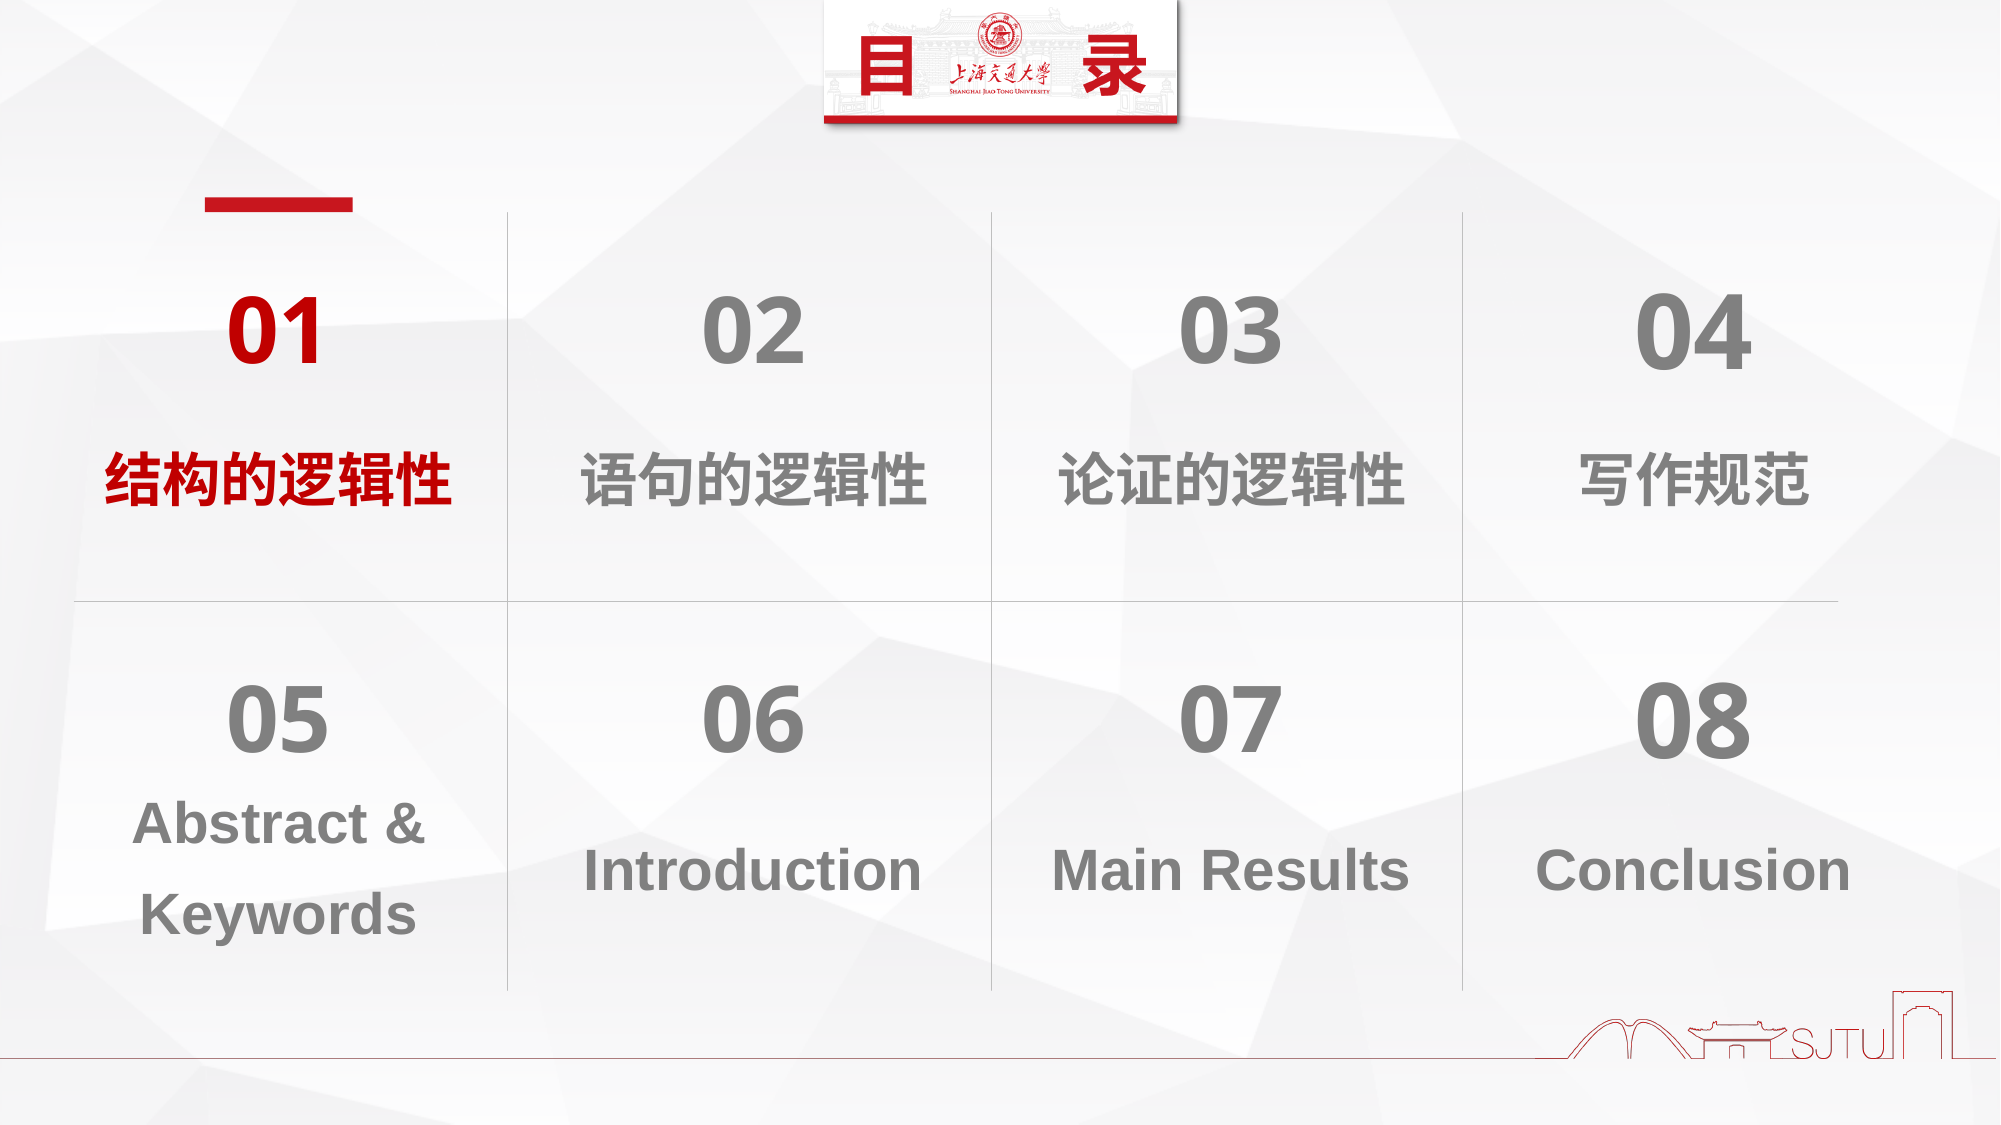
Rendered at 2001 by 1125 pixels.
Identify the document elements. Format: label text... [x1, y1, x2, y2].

text_box 结构的逻辑性 [89, 414, 469, 521]
text_box 写作规范 [1562, 414, 1826, 521]
text_box 06 [634, 646, 873, 789]
text_box 语句的逻辑性 [564, 414, 944, 521]
text_box 04 [1574, 257, 1813, 400]
picture [0, 0, 2000, 1125]
text_box 03 [1112, 257, 1351, 400]
text_box 01 [159, 257, 398, 400]
text_box Conclusion [1520, 803, 1868, 909]
text_box 08 [1574, 646, 1813, 789]
text_box 论证的逻辑性 [1042, 414, 1422, 521]
text_box [204, 196, 354, 213]
text_box Introduction [568, 803, 939, 909]
text_box Main Results [1036, 803, 1427, 909]
text_box Abstract & Keywords [116, 756, 442, 954]
text_box 02 [634, 257, 873, 400]
text_box 07 [1112, 646, 1351, 789]
text_box 05 [159, 646, 398, 756]
